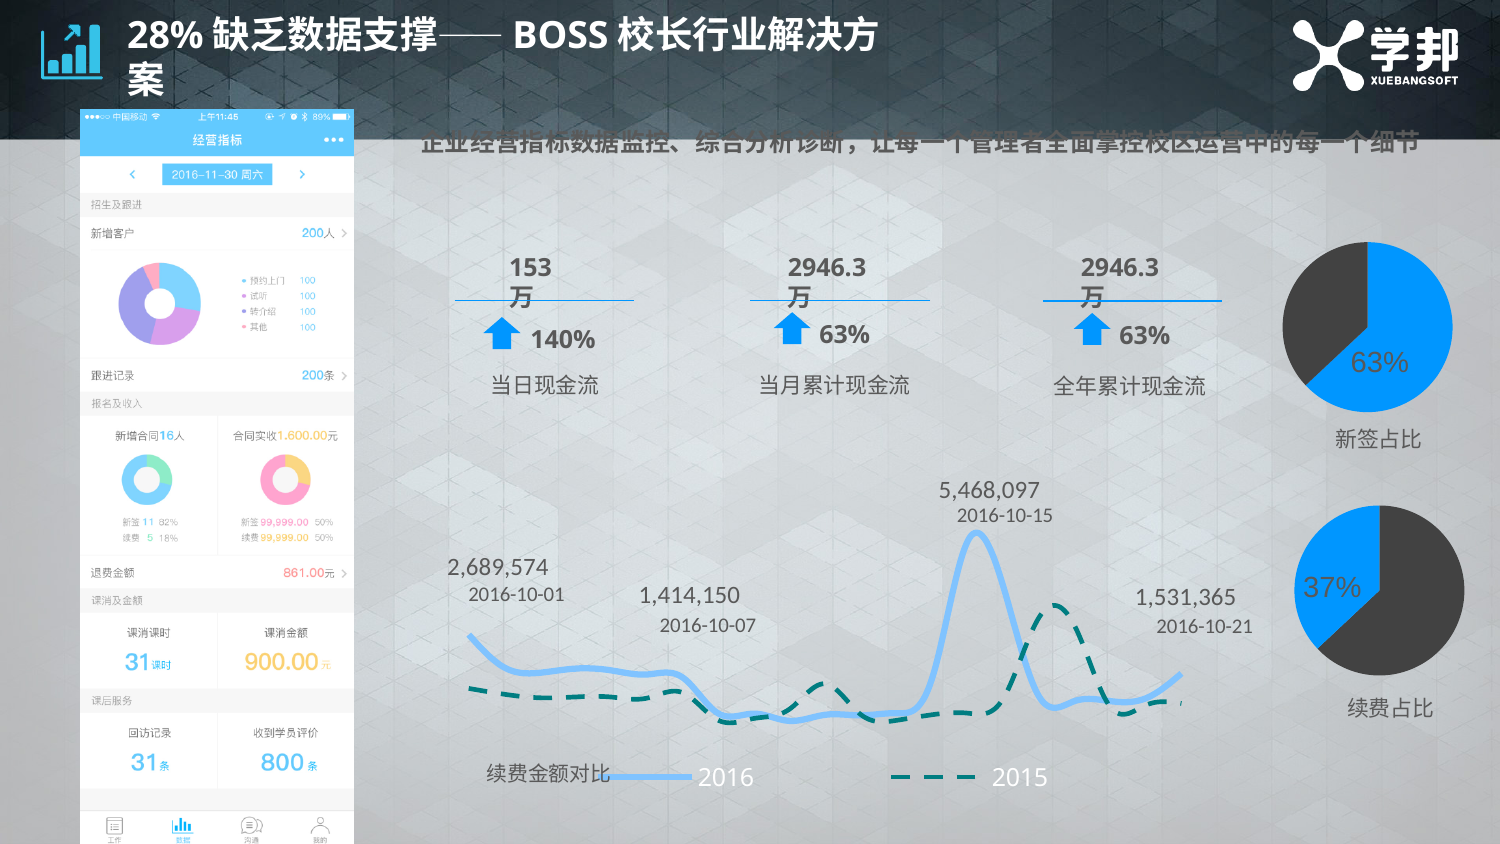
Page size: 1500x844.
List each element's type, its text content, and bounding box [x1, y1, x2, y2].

text_box 企业经营指标数据监控、综合分析诊断，让每一个管理者全面掌控校区运营中的每一个细节 [359, 125, 1500, 156]
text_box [1293, 504, 1466, 730]
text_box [40, 24, 104, 80]
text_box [1042, 243, 1223, 408]
picture [0, 0, 1500, 844]
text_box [749, 243, 930, 407]
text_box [442, 465, 1262, 809]
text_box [454, 243, 635, 407]
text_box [1281, 241, 1454, 460]
text_box 28%缺乏数据支撑——BOSS校长行业解决方案 [112, 33, 928, 80]
